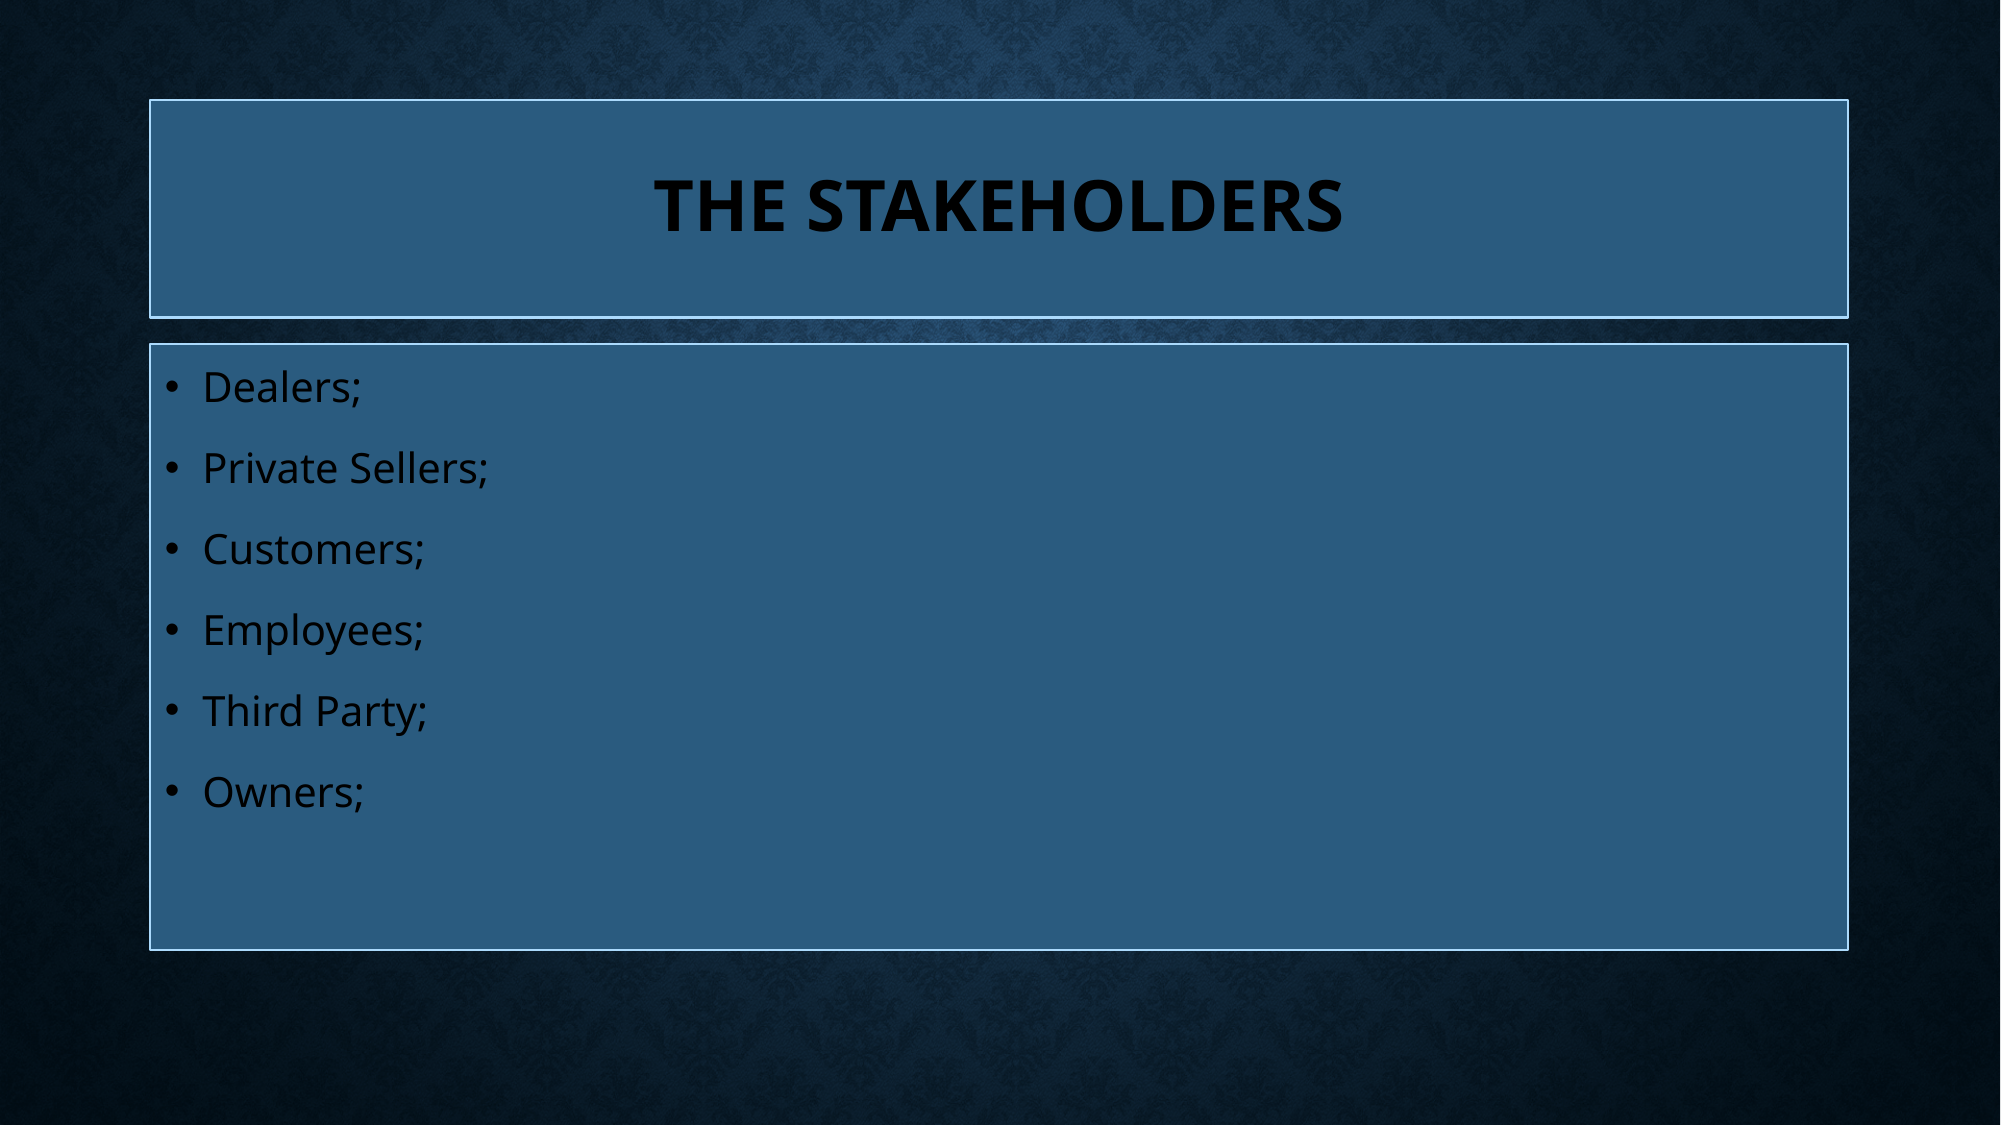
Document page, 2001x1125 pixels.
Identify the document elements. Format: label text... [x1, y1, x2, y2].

list Dealers; Private Sellers; Customers; Employees; Third Party; Owners; [149, 343, 1849, 951]
title The stakeholders [149, 99, 1849, 319]
